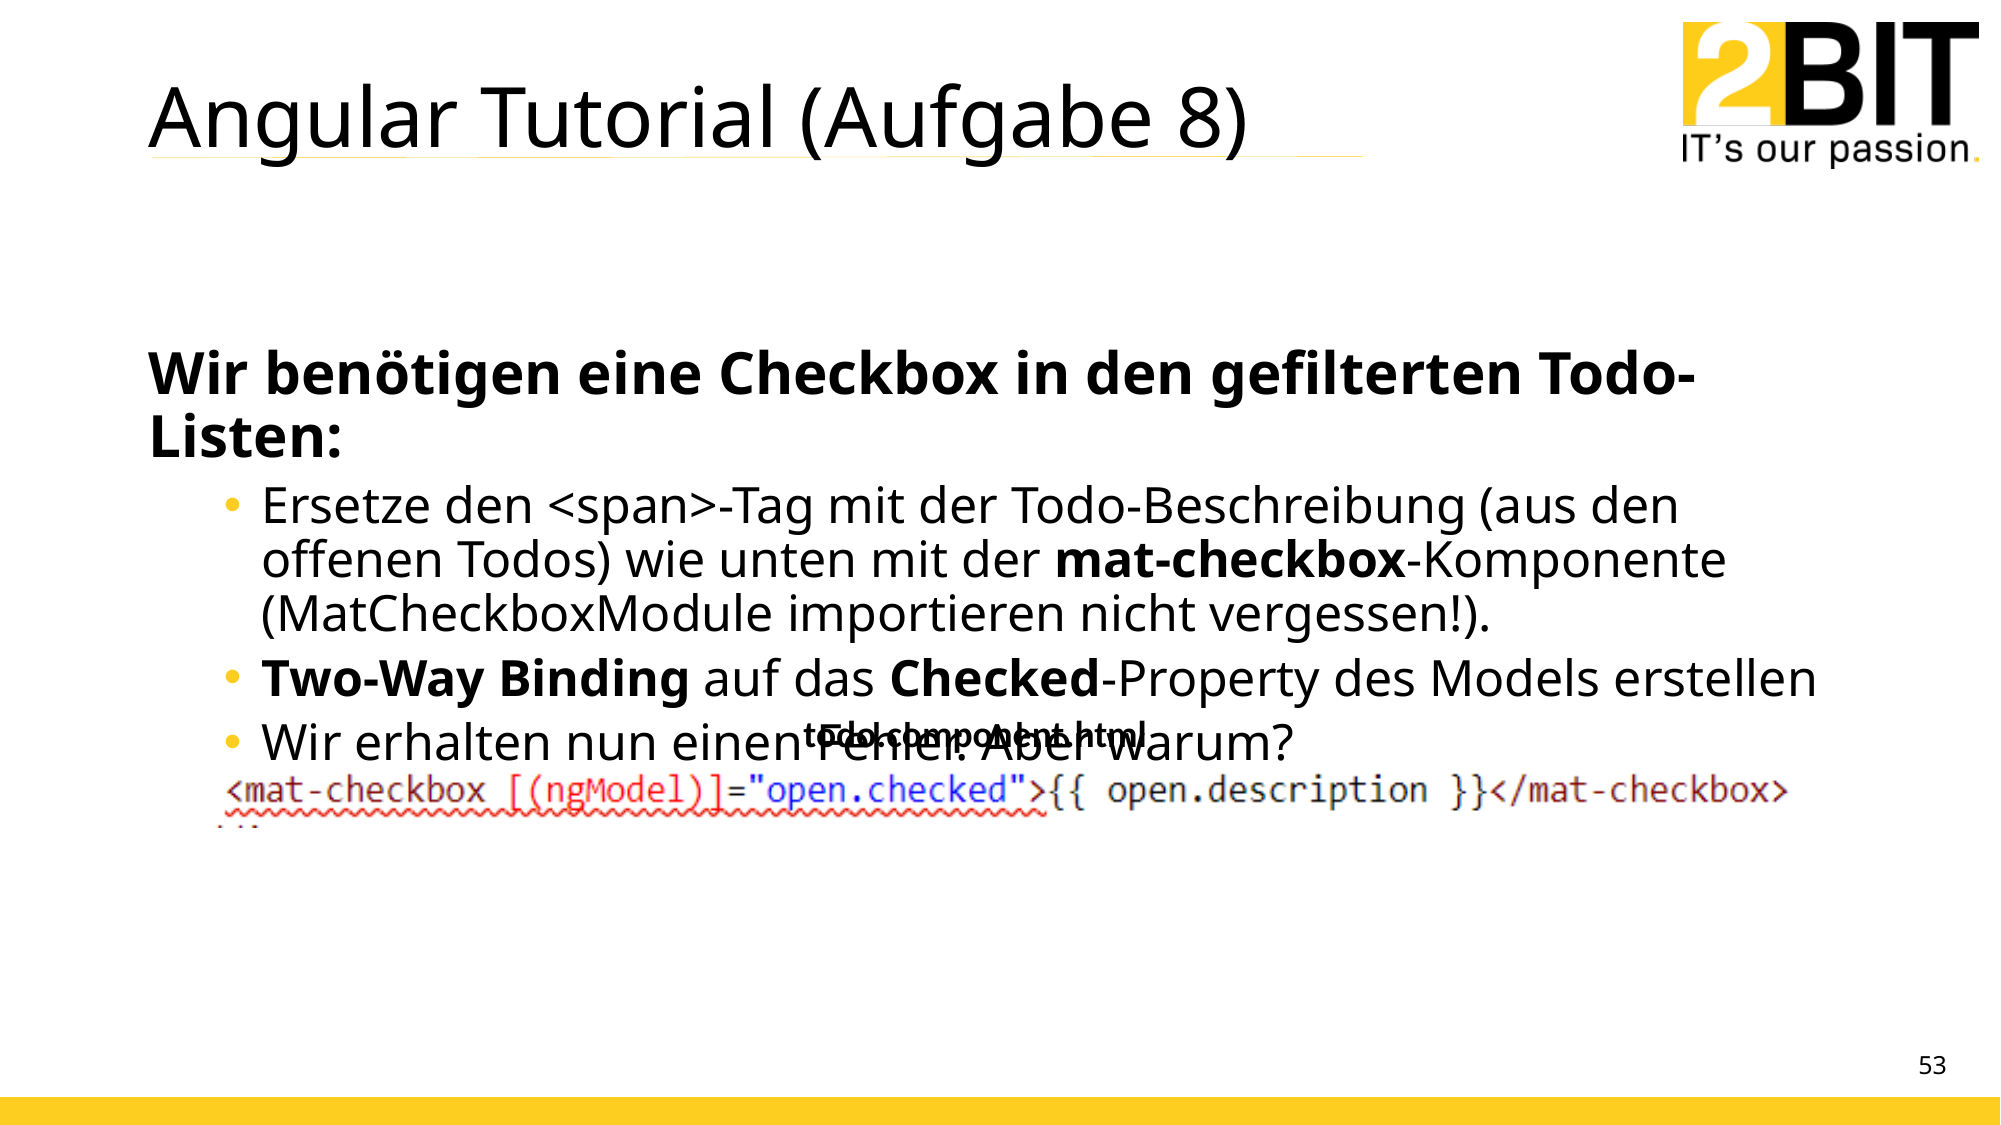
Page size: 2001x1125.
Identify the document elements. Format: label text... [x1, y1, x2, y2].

picture [209, 762, 1802, 828]
list Wir benötigen eine Checkbox in den gefilterten Todo-Listen: Ersetze den <span>-Tag mit der Todo-Beschreibung (aus den offenen Todos) wie unten mit der mat-checkbox-Komponente (MatCheckboxModule importieren nicht vergessen!). Two-Way Binding auf das Checked-Property des Models erstellen Wir erhalten nun einen Fehler. Aber warum? [133, 336, 1859, 1051]
title Angular Tutorial (Aufgabe 8) [133, 68, 1859, 286]
picture [1683, 22, 1979, 169]
text_box todo.component.html [788, 702, 1349, 762]
